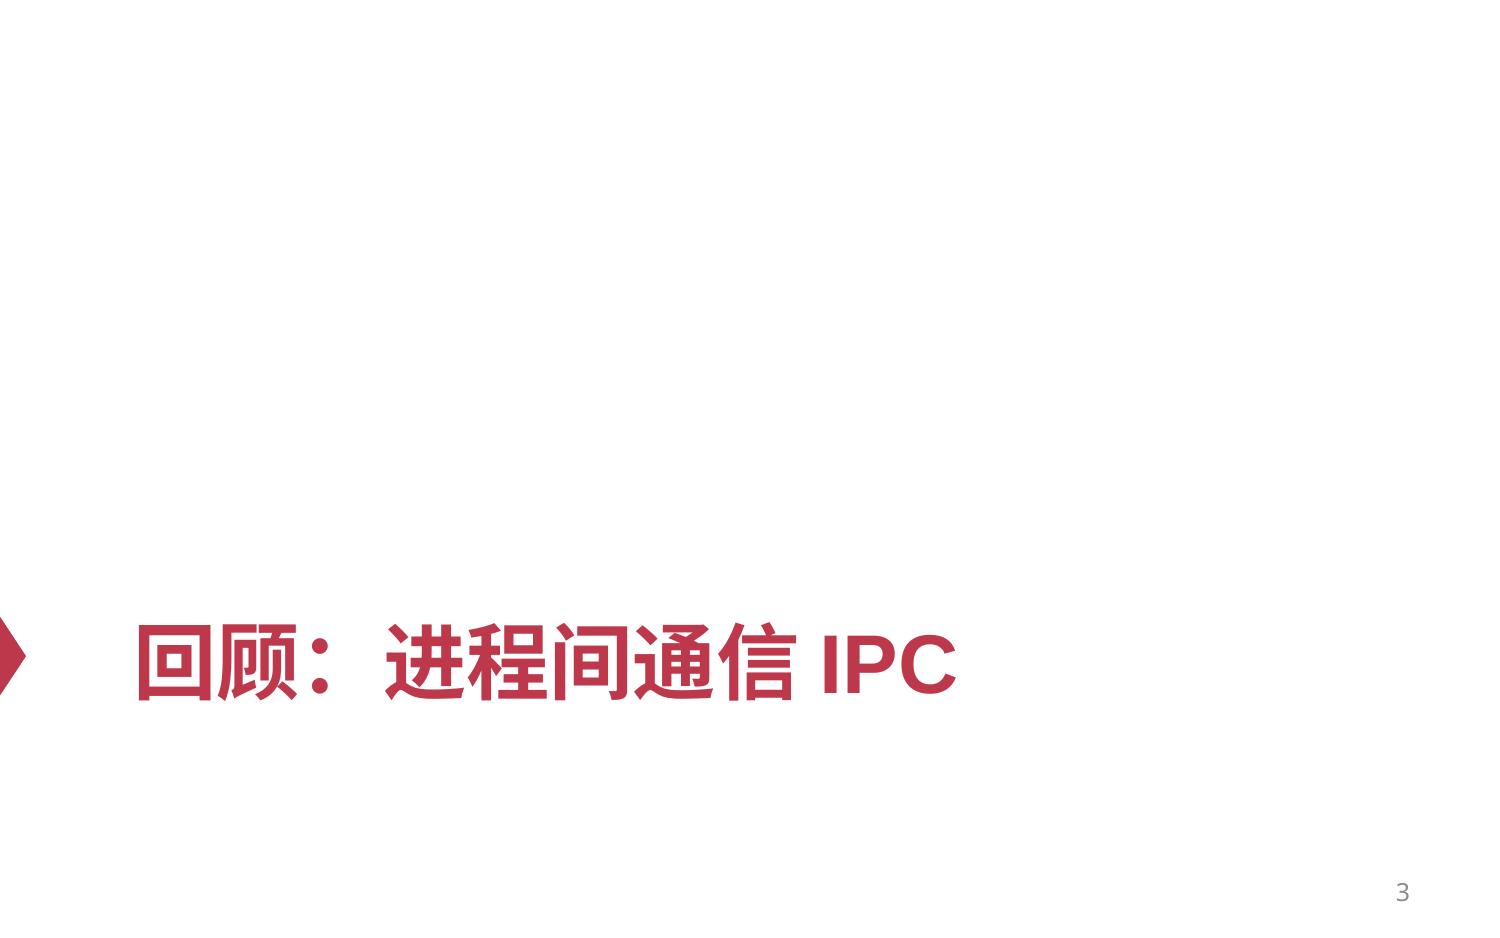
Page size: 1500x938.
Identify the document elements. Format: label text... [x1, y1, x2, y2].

title 回顾：进程间通信IPC [118, 602, 1394, 789]
slide_number 3 [1074, 868, 1425, 919]
